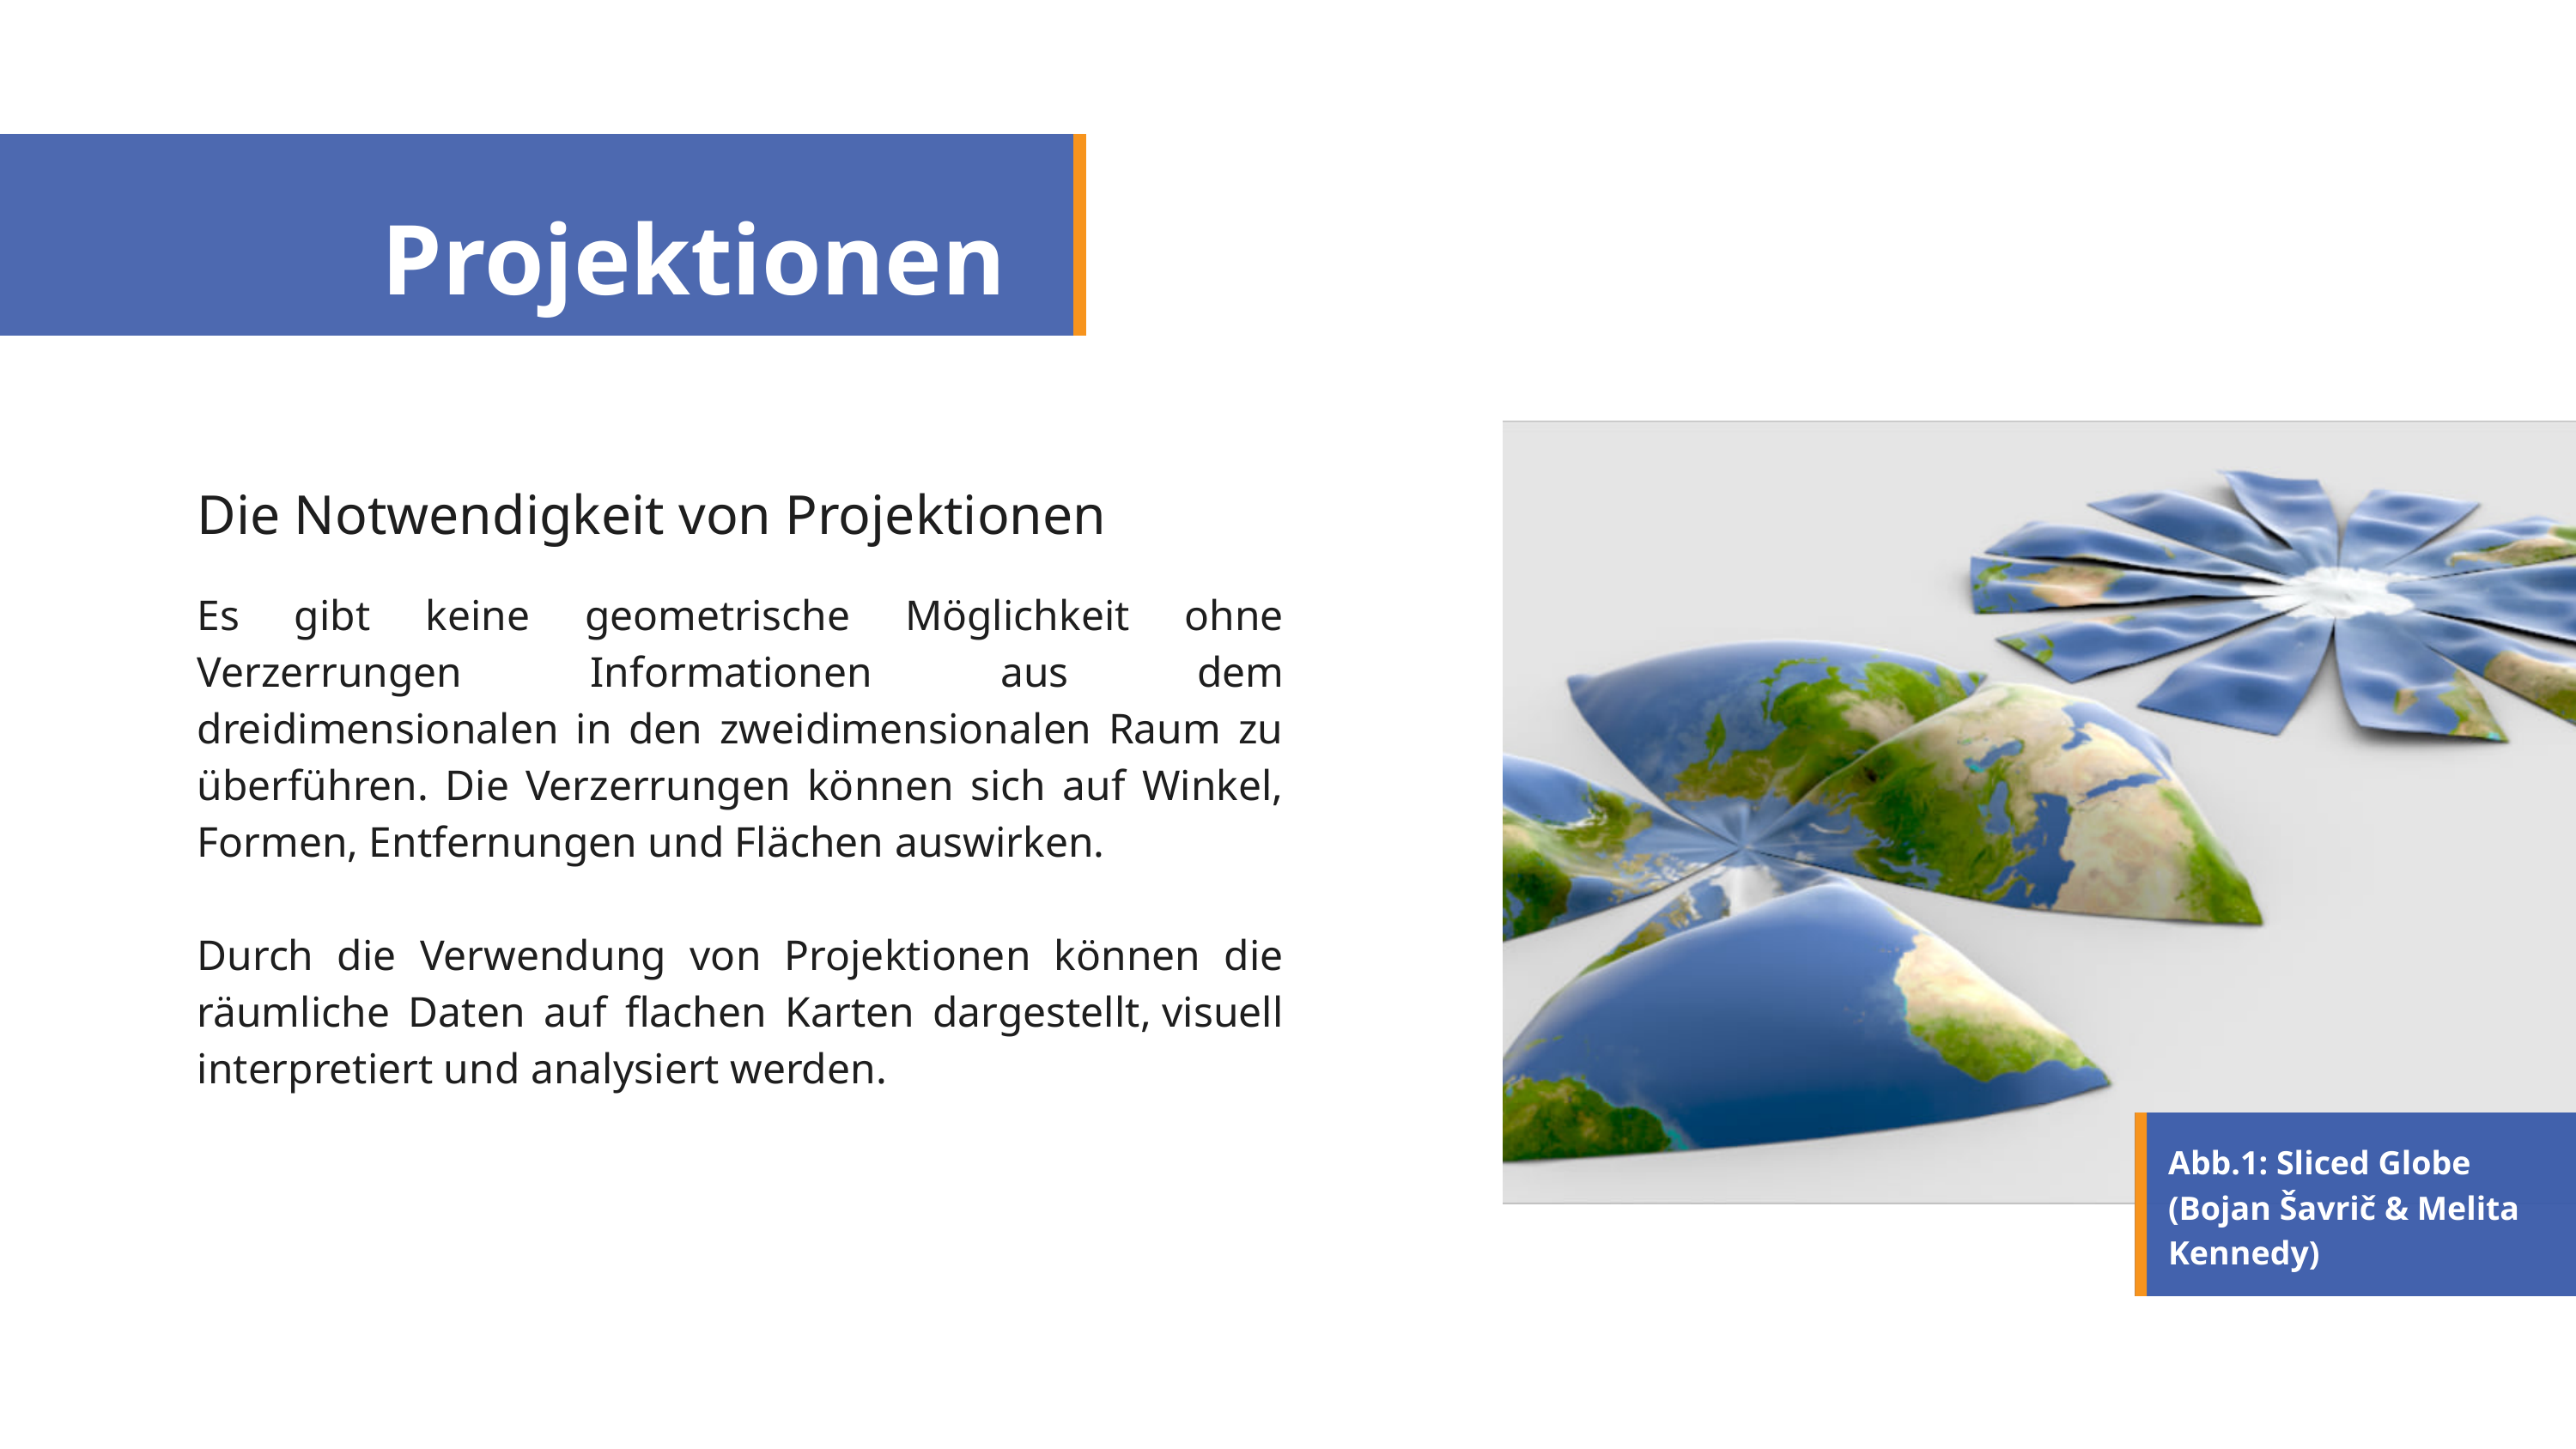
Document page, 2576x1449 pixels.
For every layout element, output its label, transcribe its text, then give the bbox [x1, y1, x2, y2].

text_box Die Notwendigkeit von Projektionen [197, 469, 1283, 555]
text_box Es gibt keine geometrische Möglichkeit ohne Verzerrungen Informationen aus dem dreidimensionalen in den zweidimensionalen Raum zu überführen. Die Verzerrungen können sich auf Winkel, Formen, Entfernungen und Flächen auswirken. Durch die Verwendung von Projektionen können die räumliche Daten auf flachen Karten dargestellt, visuell interpretiert und analysiert werden. [197, 582, 1285, 1270]
picture [1502, 421, 2576, 1296]
picture [0, 133, 1086, 336]
